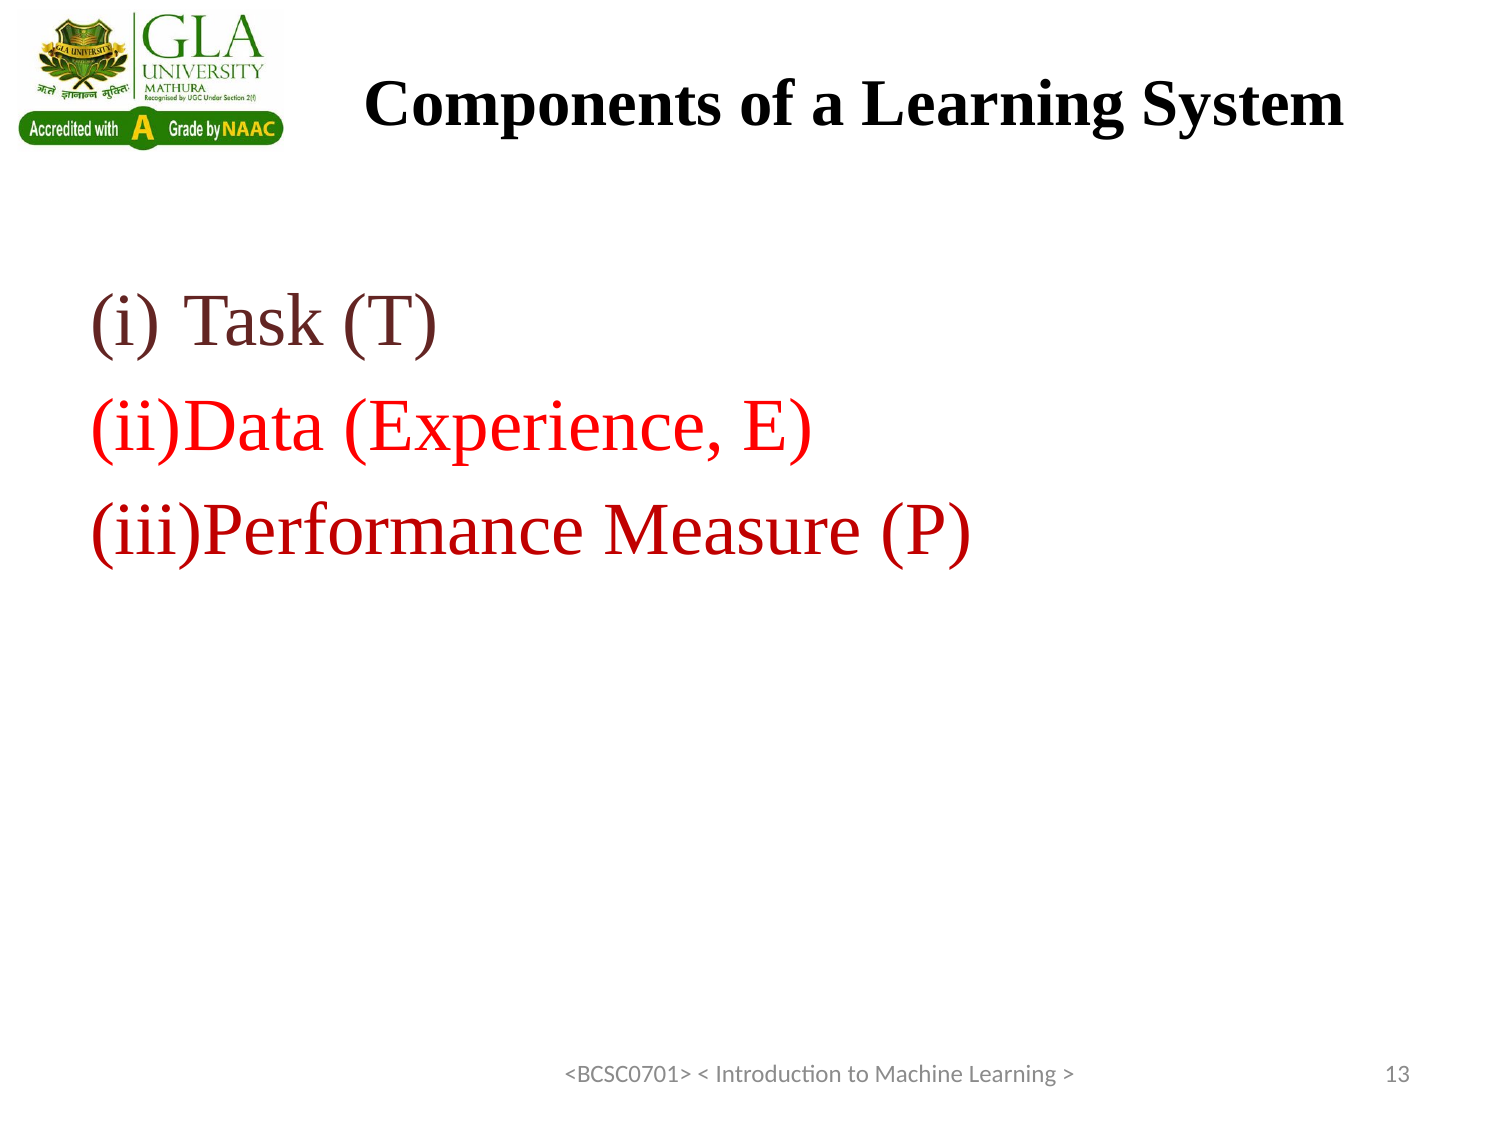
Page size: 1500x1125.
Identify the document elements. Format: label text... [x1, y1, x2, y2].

title Components of a Learning System [348, 45, 1436, 152]
slide_number 13 [1074, 1042, 1425, 1103]
list Task (T) Data (Experience, E) Performance Measure (P) [75, 262, 1425, 1005]
picture [17, 8, 285, 153]
footer <BCSC0701> < Introduction to Machine Learning > [512, 1042, 1074, 1103]
